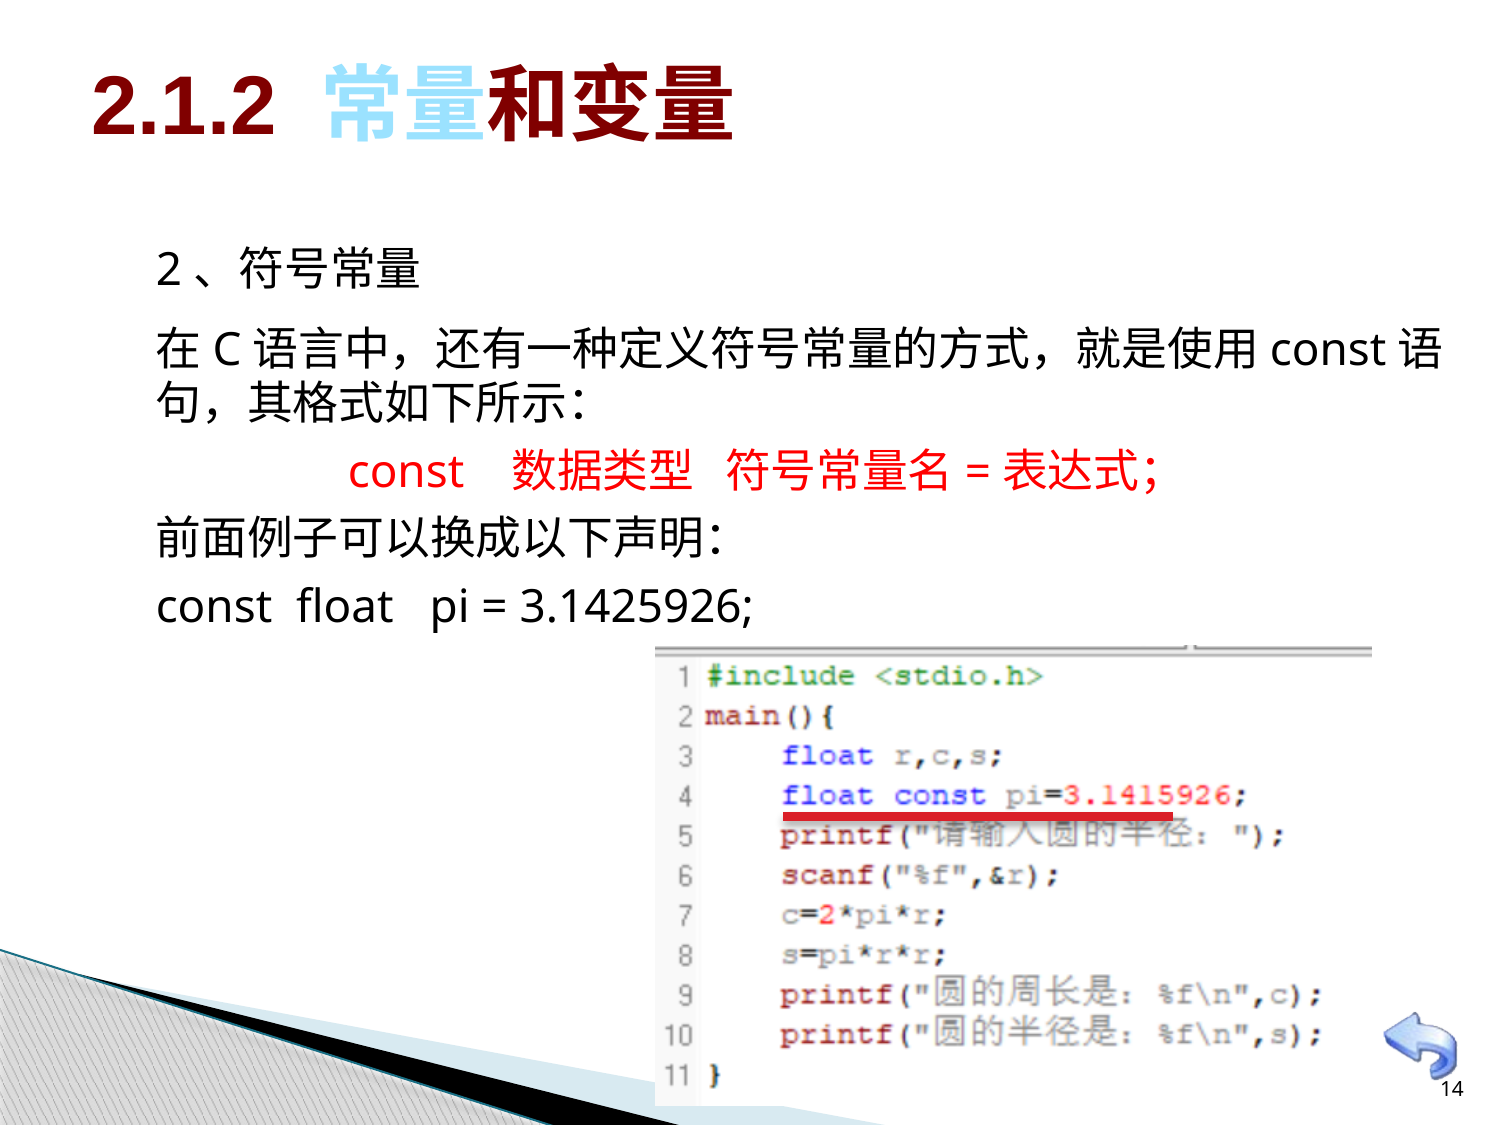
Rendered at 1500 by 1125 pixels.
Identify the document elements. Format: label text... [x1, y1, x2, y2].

picture [655, 644, 1372, 1107]
picture [1382, 1007, 1461, 1086]
text_box 2、符号常量 在C语言中，还有一种定义符号常量的方式，就是使用const语句，其格式如下所示： const 数据类型 符号常量名=表达式； 前面例子可以换成以下声明： const float pi = 3.1425926; [76, 231, 1460, 639]
text_box 2.1.2 常量和变量 [76, 7, 1427, 195]
slide_number 14 [1418, 1051, 1479, 1112]
